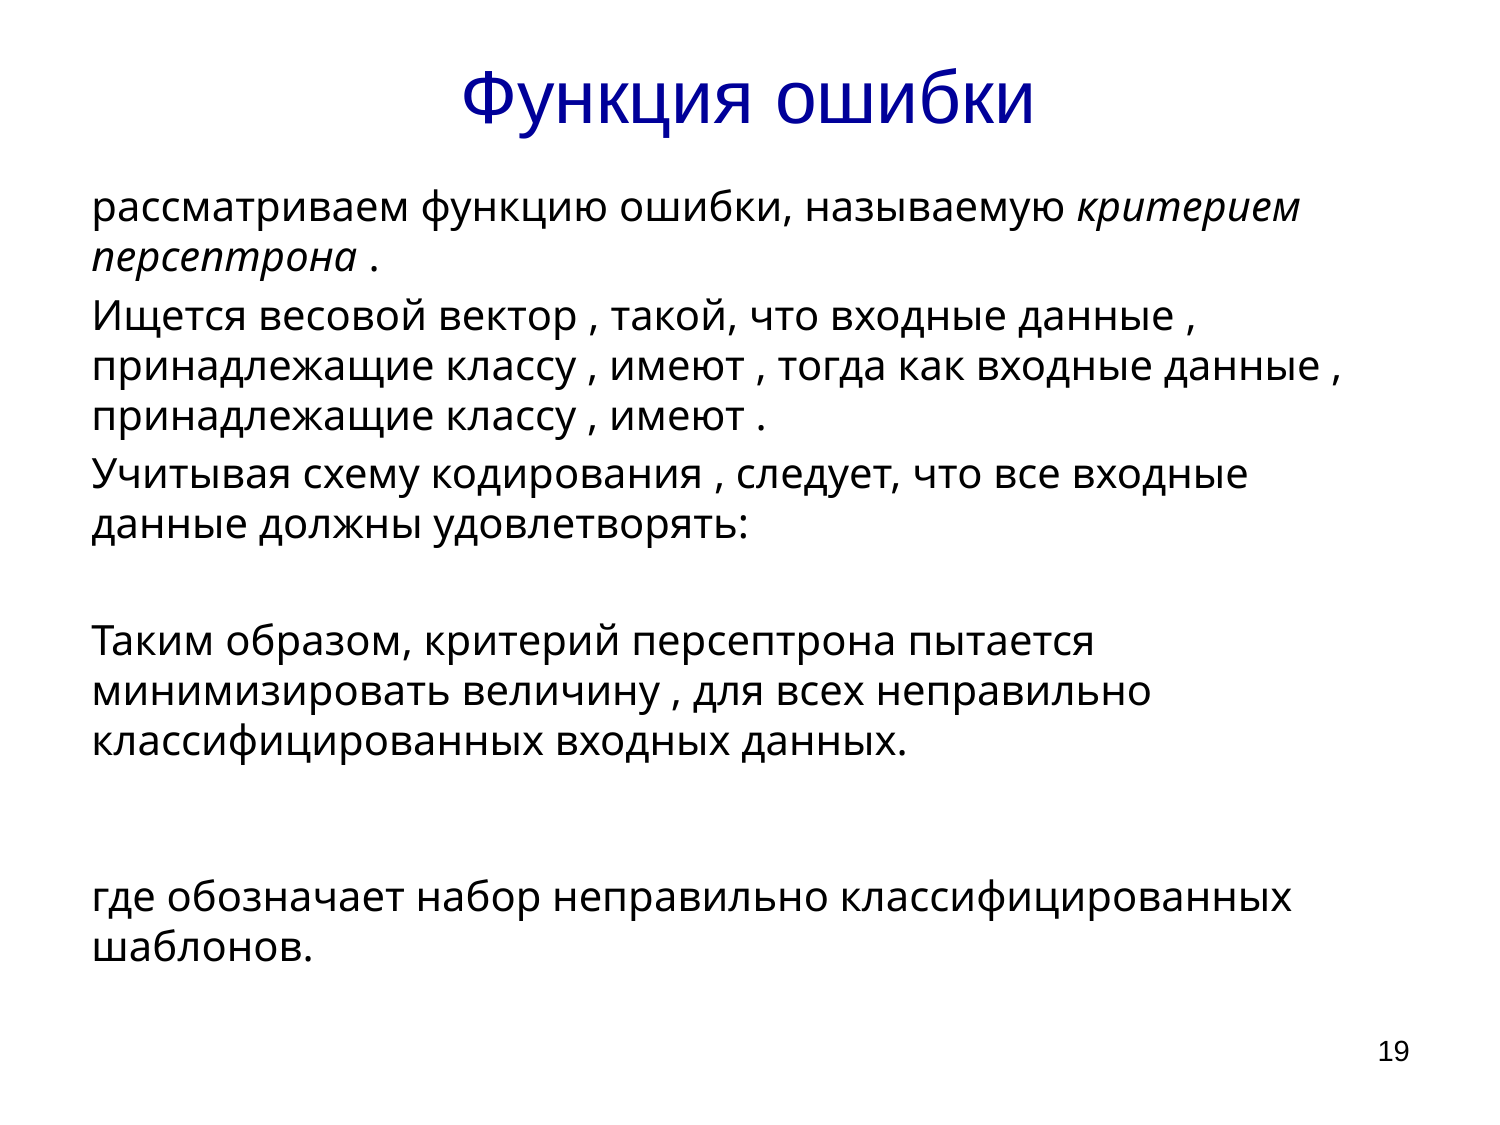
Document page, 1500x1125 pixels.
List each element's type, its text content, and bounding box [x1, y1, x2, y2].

title Функция ошибки [73, 0, 1424, 188]
slide_number 19 [1074, 1024, 1425, 1103]
